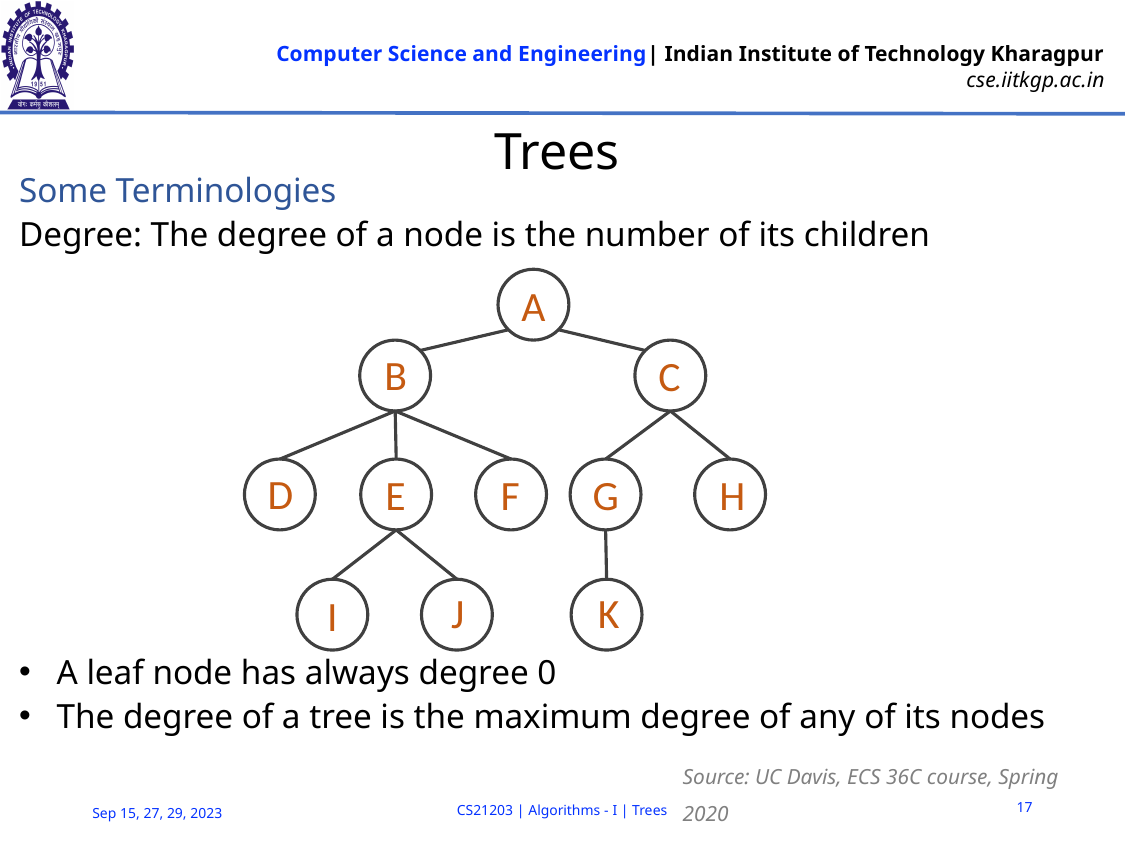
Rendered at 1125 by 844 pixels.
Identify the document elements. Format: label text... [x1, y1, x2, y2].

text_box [396, 529, 457, 580]
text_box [670, 410, 731, 460]
text_box [496, 280, 506, 328]
text_box [713, 527, 747, 531]
text_box G [577, 461, 634, 527]
text_box [535, 467, 548, 522]
text_box [584, 644, 629, 652]
text_box J [436, 579, 480, 645]
text_box [420, 584, 478, 652]
text_box [359, 469, 370, 520]
text_box [516, 337, 551, 342]
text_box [332, 529, 396, 580]
text_box [633, 352, 643, 400]
text_box H [704, 461, 761, 527]
text_box [635, 591, 644, 638]
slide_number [77, 798, 274, 844]
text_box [420, 329, 509, 351]
footer CS21203 | Algorithms - I | Trees [185, 787, 940, 833]
text_box [569, 471, 577, 518]
text_box D [252, 460, 309, 526]
text_box F [485, 461, 535, 527]
text_box [309, 472, 317, 517]
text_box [558, 329, 646, 351]
text_box Source: UC Davis, ECS 36C course, Spring 2020 [668, 775, 1121, 802]
text_box E [370, 461, 421, 527]
text_box [421, 467, 433, 522]
text_box [474, 468, 485, 520]
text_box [605, 410, 670, 460]
text_box K [583, 579, 635, 644]
text_box [315, 647, 350, 652]
text_box [295, 584, 312, 645]
text_box [570, 586, 583, 643]
text_box I [312, 581, 353, 647]
text_box [589, 527, 622, 531]
text_box [693, 469, 704, 520]
text_box [358, 350, 369, 401]
text_box [696, 349, 707, 402]
text_box [494, 527, 528, 531]
text_box A [506, 271, 561, 337]
text_box [243, 471, 252, 518]
text_box [761, 475, 767, 514]
text_box Some Terminologies Degree: The degree of a node is the number of its children A leaf node has always degree 0 The degree of a tree is the maximum degree of any of its nodes [4, 166, 1111, 747]
text_box [634, 471, 643, 518]
text_box [423, 352, 432, 399]
text_box [261, 526, 299, 531]
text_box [395, 410, 512, 460]
text_box [353, 584, 369, 645]
text_box B [369, 341, 423, 407]
text_box C [643, 342, 696, 408]
text_box [480, 586, 494, 643]
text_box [279, 410, 395, 460]
slide_number 17 [992, 802, 1048, 831]
text_box [561, 280, 570, 328]
title Trees [35, 78, 1078, 221]
picture [1, 1, 74, 110]
